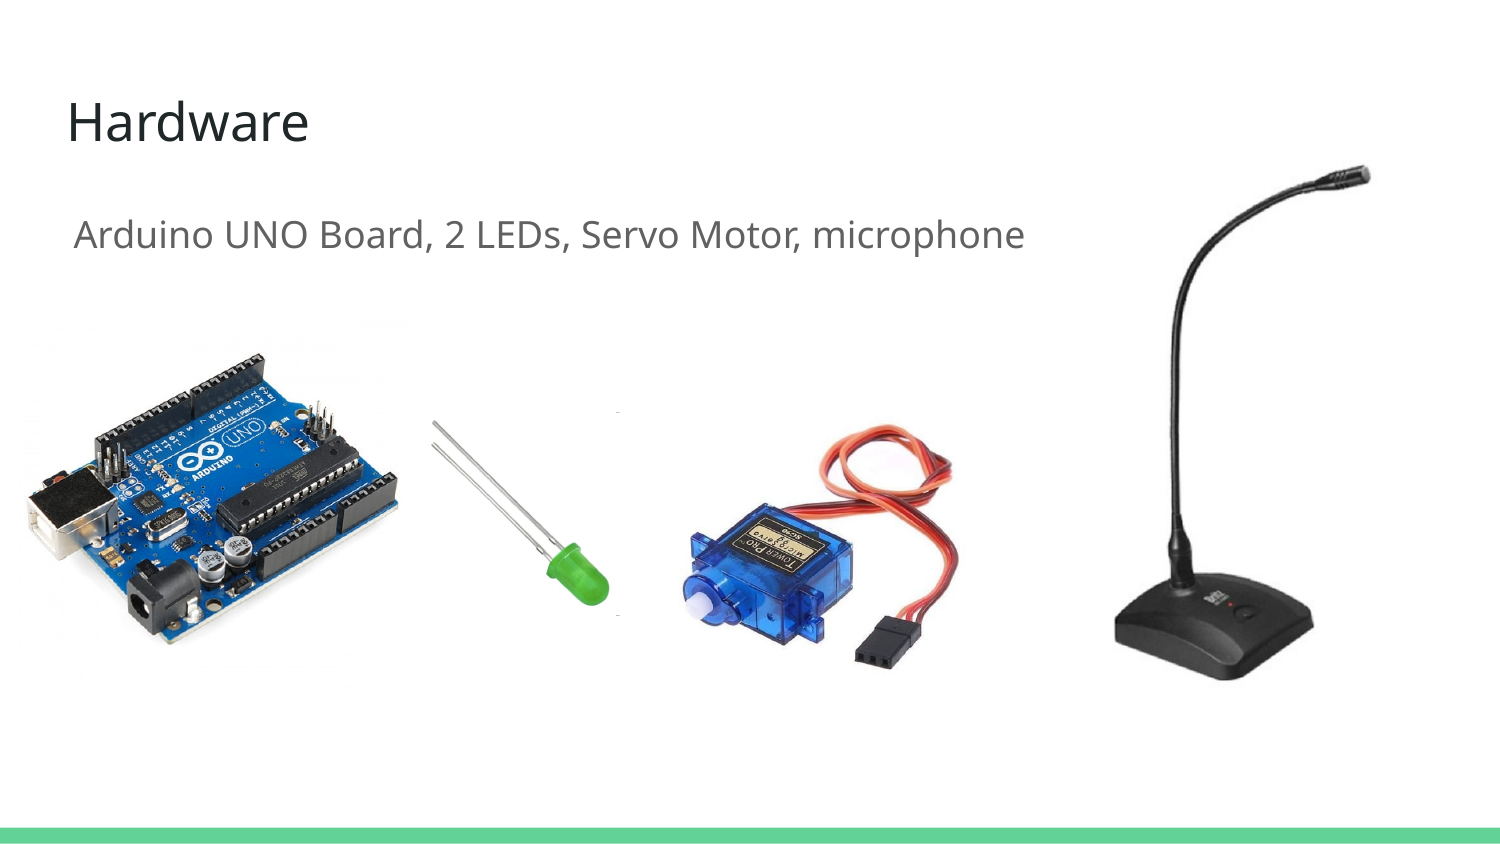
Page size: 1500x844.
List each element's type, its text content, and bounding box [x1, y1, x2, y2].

picture [423, 411, 620, 616]
picture [1029, 141, 1418, 703]
picture [669, 405, 988, 684]
picture [12, 309, 410, 706]
title Hardware [51, 72, 1449, 167]
list Arduino UNO Board, 2 LEDs, Servo Motor, microphone [58, 189, 1457, 750]
